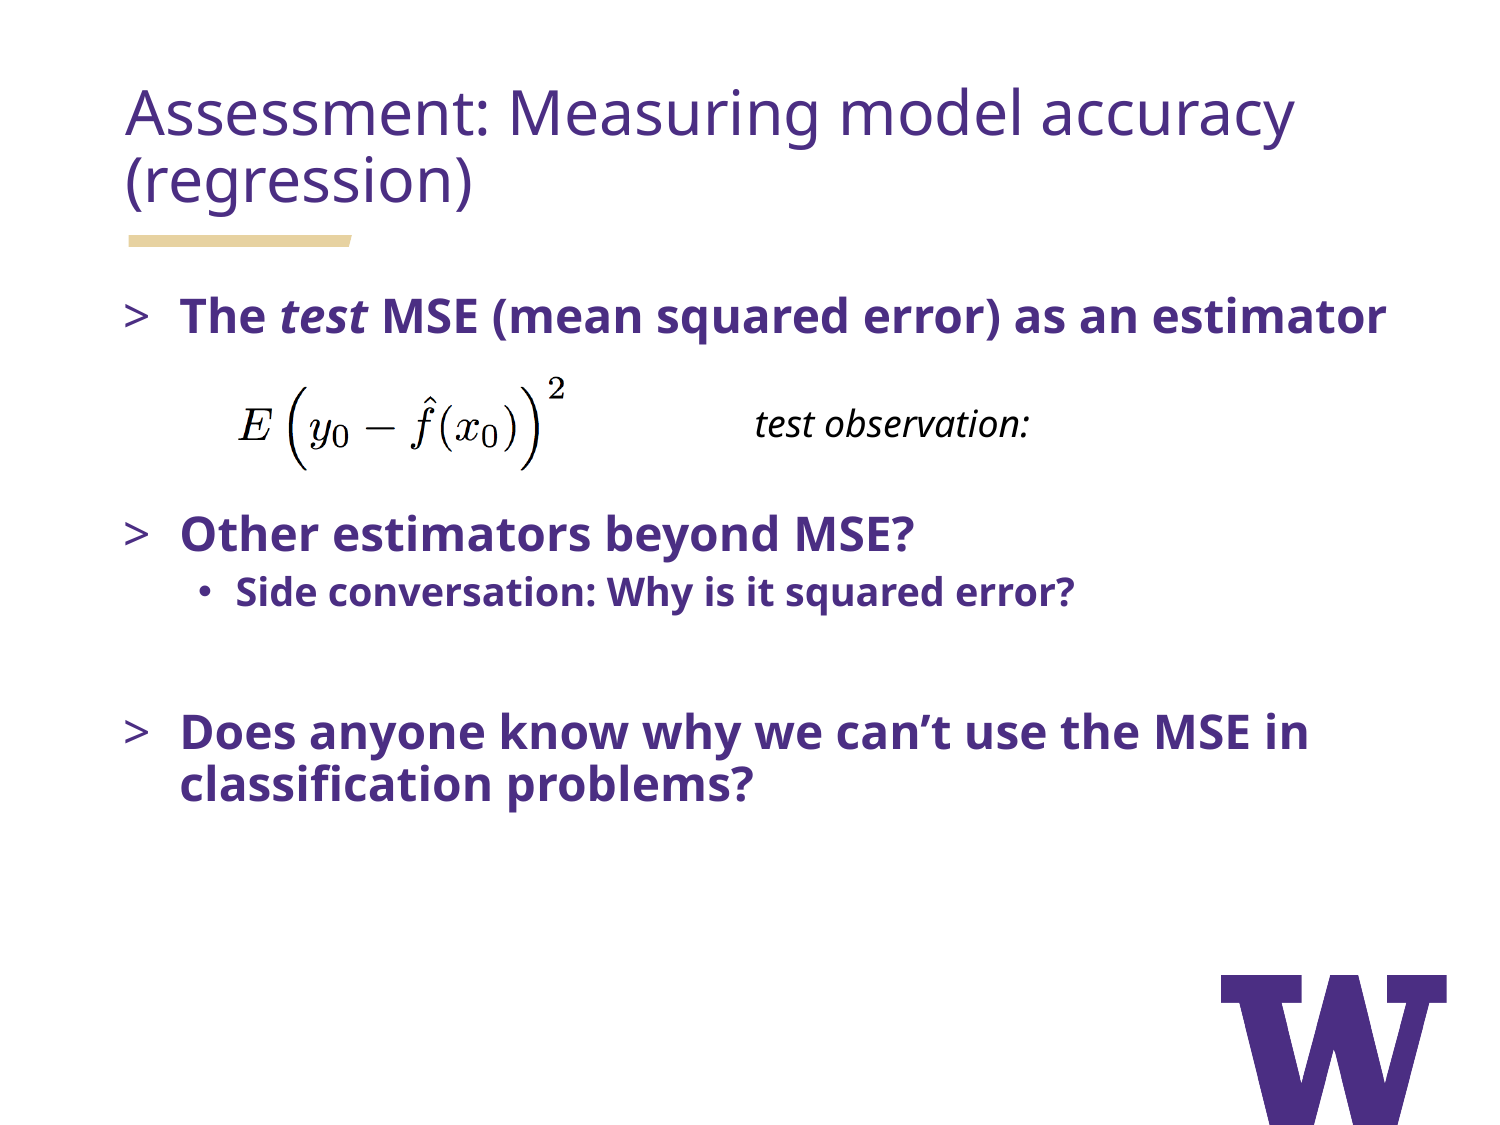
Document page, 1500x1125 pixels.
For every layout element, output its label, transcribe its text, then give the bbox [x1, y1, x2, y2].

picture [229, 362, 569, 484]
list The test MSE (mean squared error) as an estimator Other estimators beyond MSE? Side conversation: Why is it squared error? Does anyone know why we can’t use the MSE in classification problems? [108, 284, 1453, 944]
picture [128, 235, 352, 247]
list Assessment: Measuring model accuracy (regression) [110, 60, 1453, 224]
picture [1221, 975, 1447, 1125]
